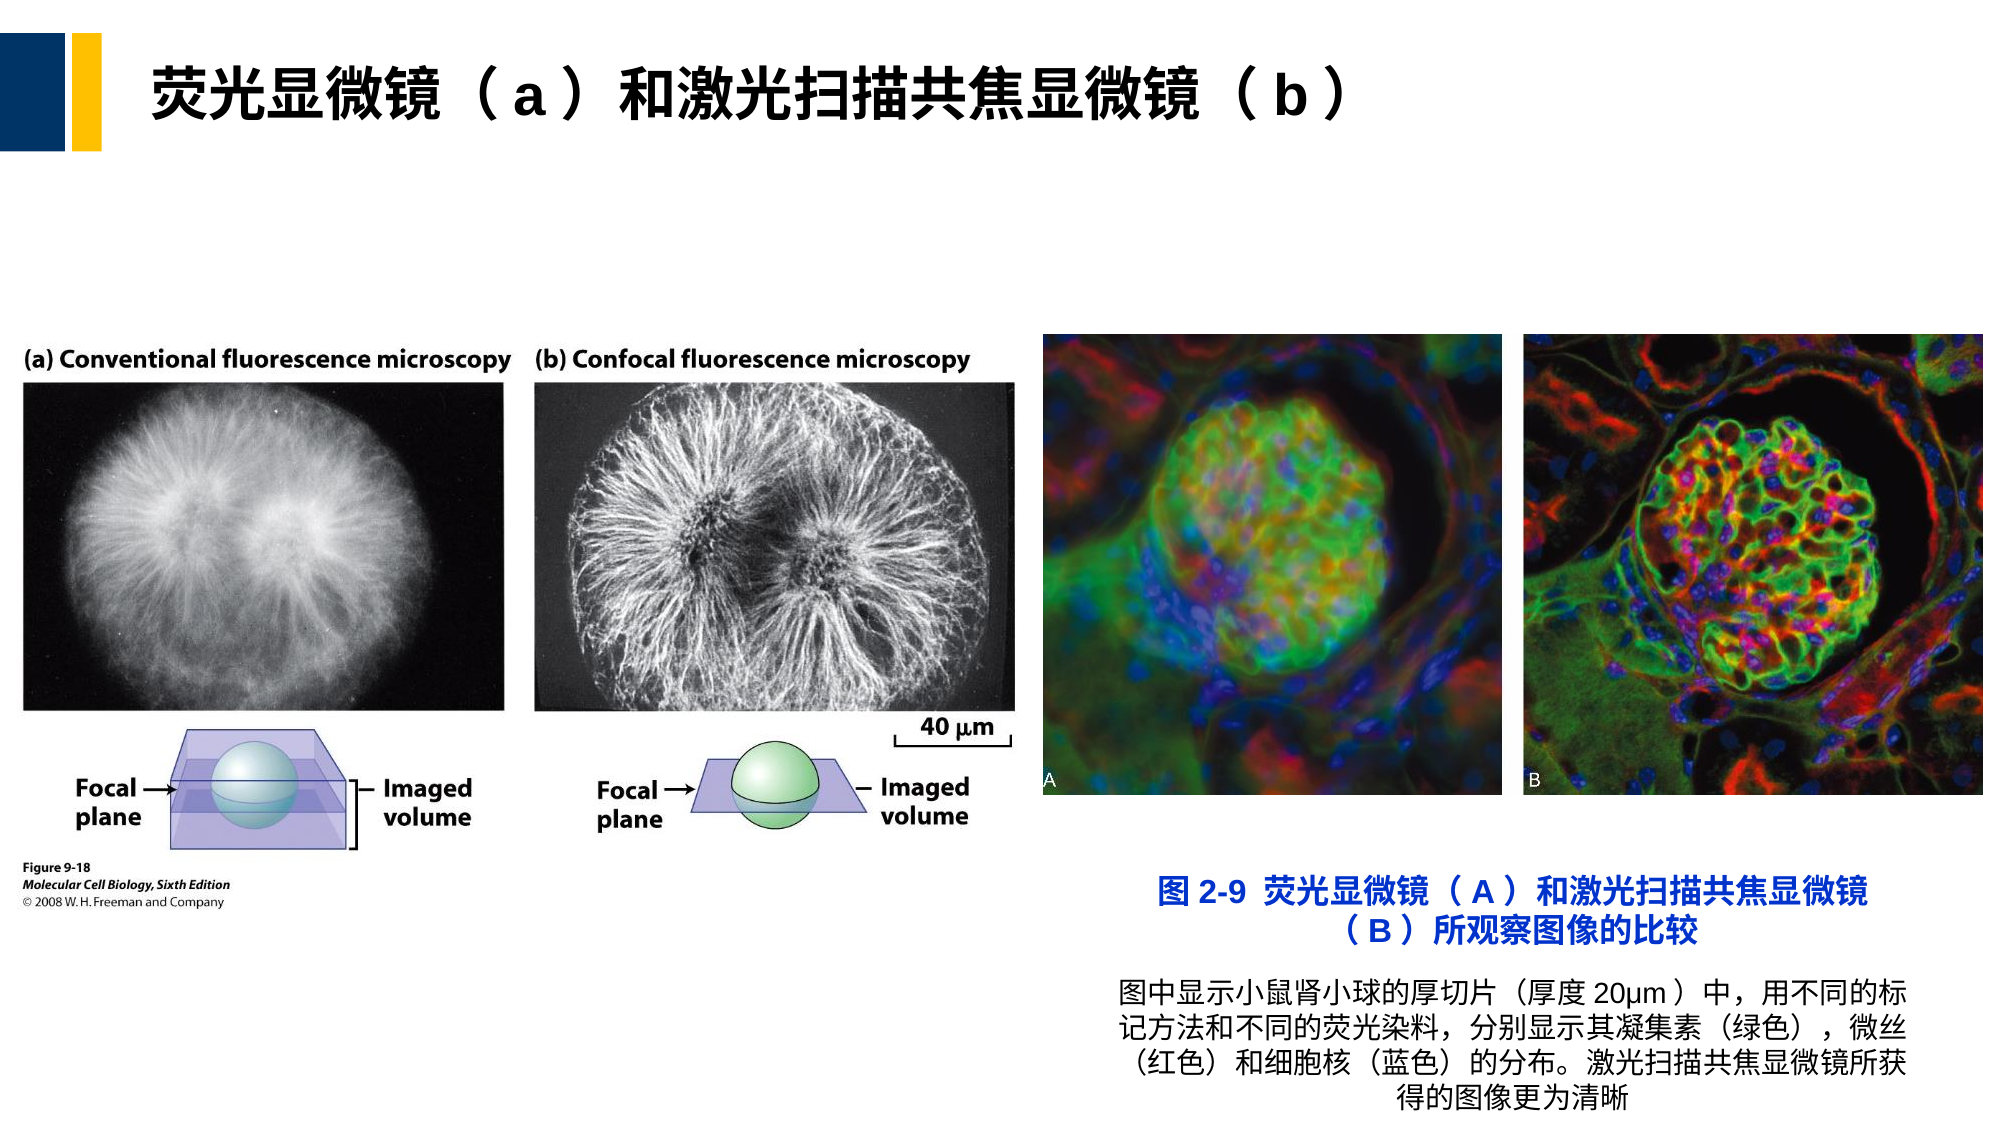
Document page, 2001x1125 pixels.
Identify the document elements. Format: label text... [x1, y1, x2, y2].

title 荧光显微镜（a）和激光扫描共焦显微镜（b） [135, 33, 1950, 152]
text_box 图2-9 荧光显微镜（A）和激光扫描共焦显微镜（B）所观察图像的比较 图中显示小鼠肾小球的厚切片（厚度20μm）中，用不同的标记方法和不同的荧光染料，分别显示其凝集素（绿色），微丝（红色）和细胞核（蓝色）的分布。激光扫描共焦显微镜所获得的图像更为清晰 [1092, 862, 1934, 1122]
picture [1043, 334, 1983, 795]
picture [17, 334, 1021, 912]
